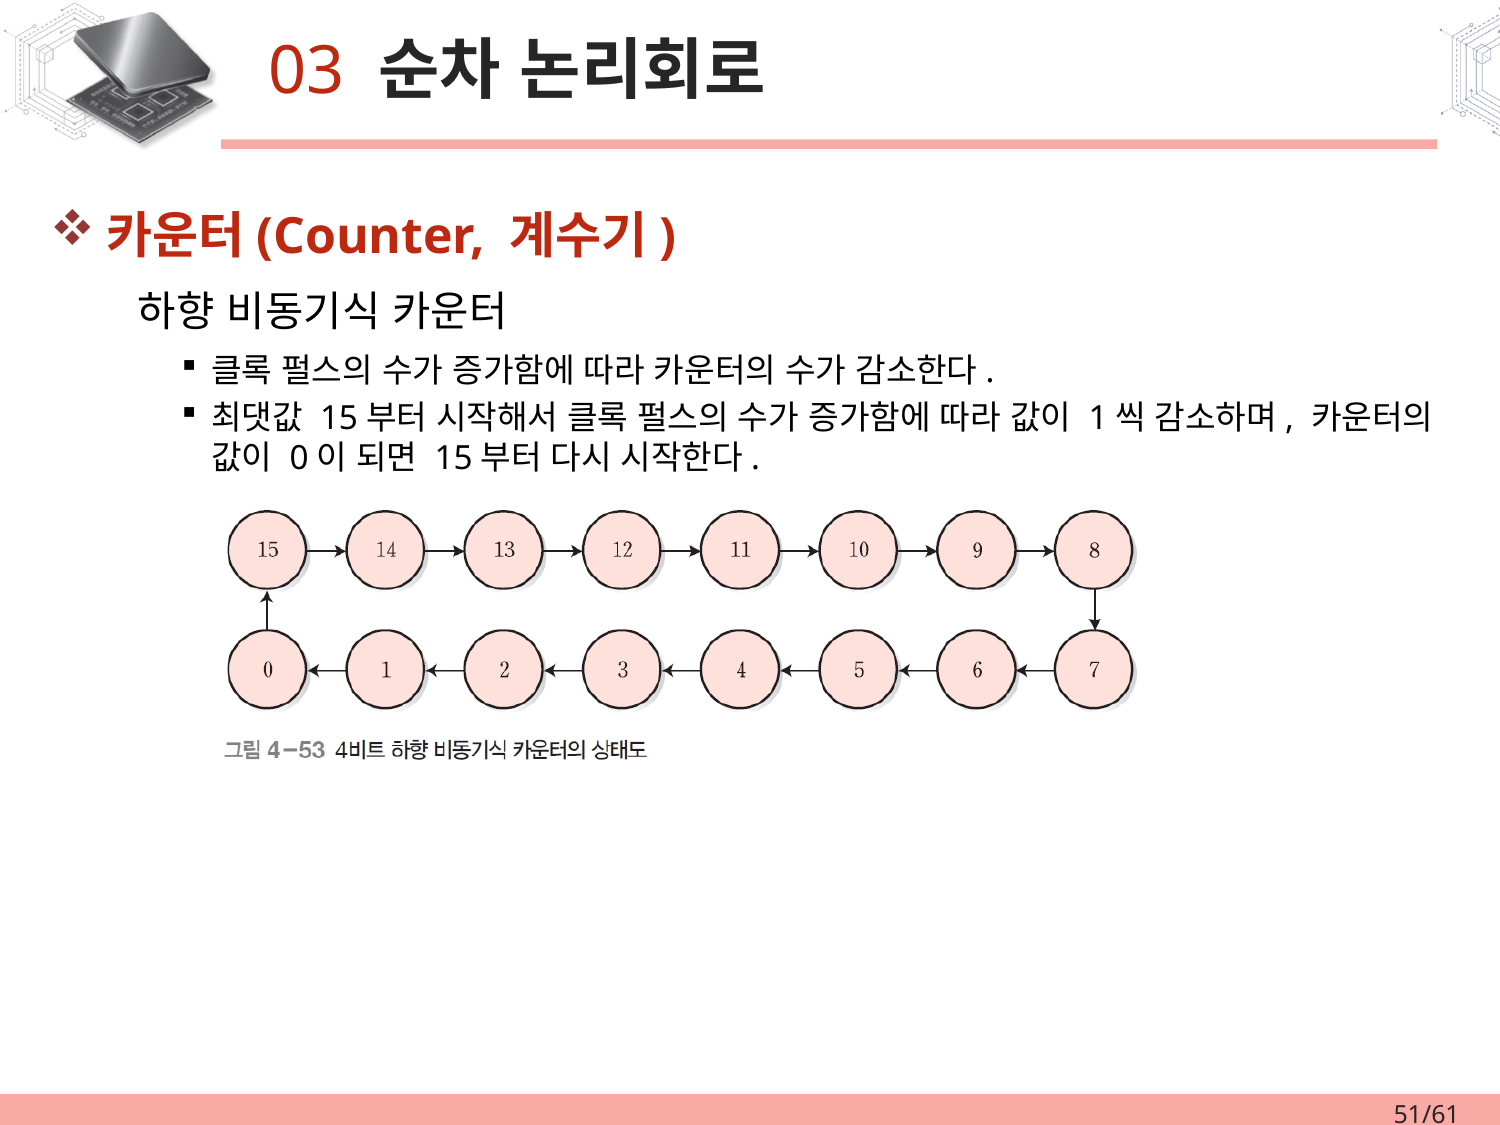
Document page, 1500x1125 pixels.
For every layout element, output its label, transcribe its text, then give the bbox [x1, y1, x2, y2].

list 카운터(Counter, 계수기) 하향 비동기식 카운터 클록 펄스의 수가 증가함에 따라 카운터의 수가 감소한다. 최댓값 15부터 시작해서 클록 펄스의 수가 증가함에 따라 값이 1씩 감소하며, 카운터의 값이 0이 되면 15부터 다시 시작한다. [35, 196, 1465, 1079]
text_box 03 순차 논리회로 [253, 19, 1414, 115]
picture [1437, 0, 1500, 154]
picture [0, 1, 221, 155]
picture [218, 503, 1140, 767]
